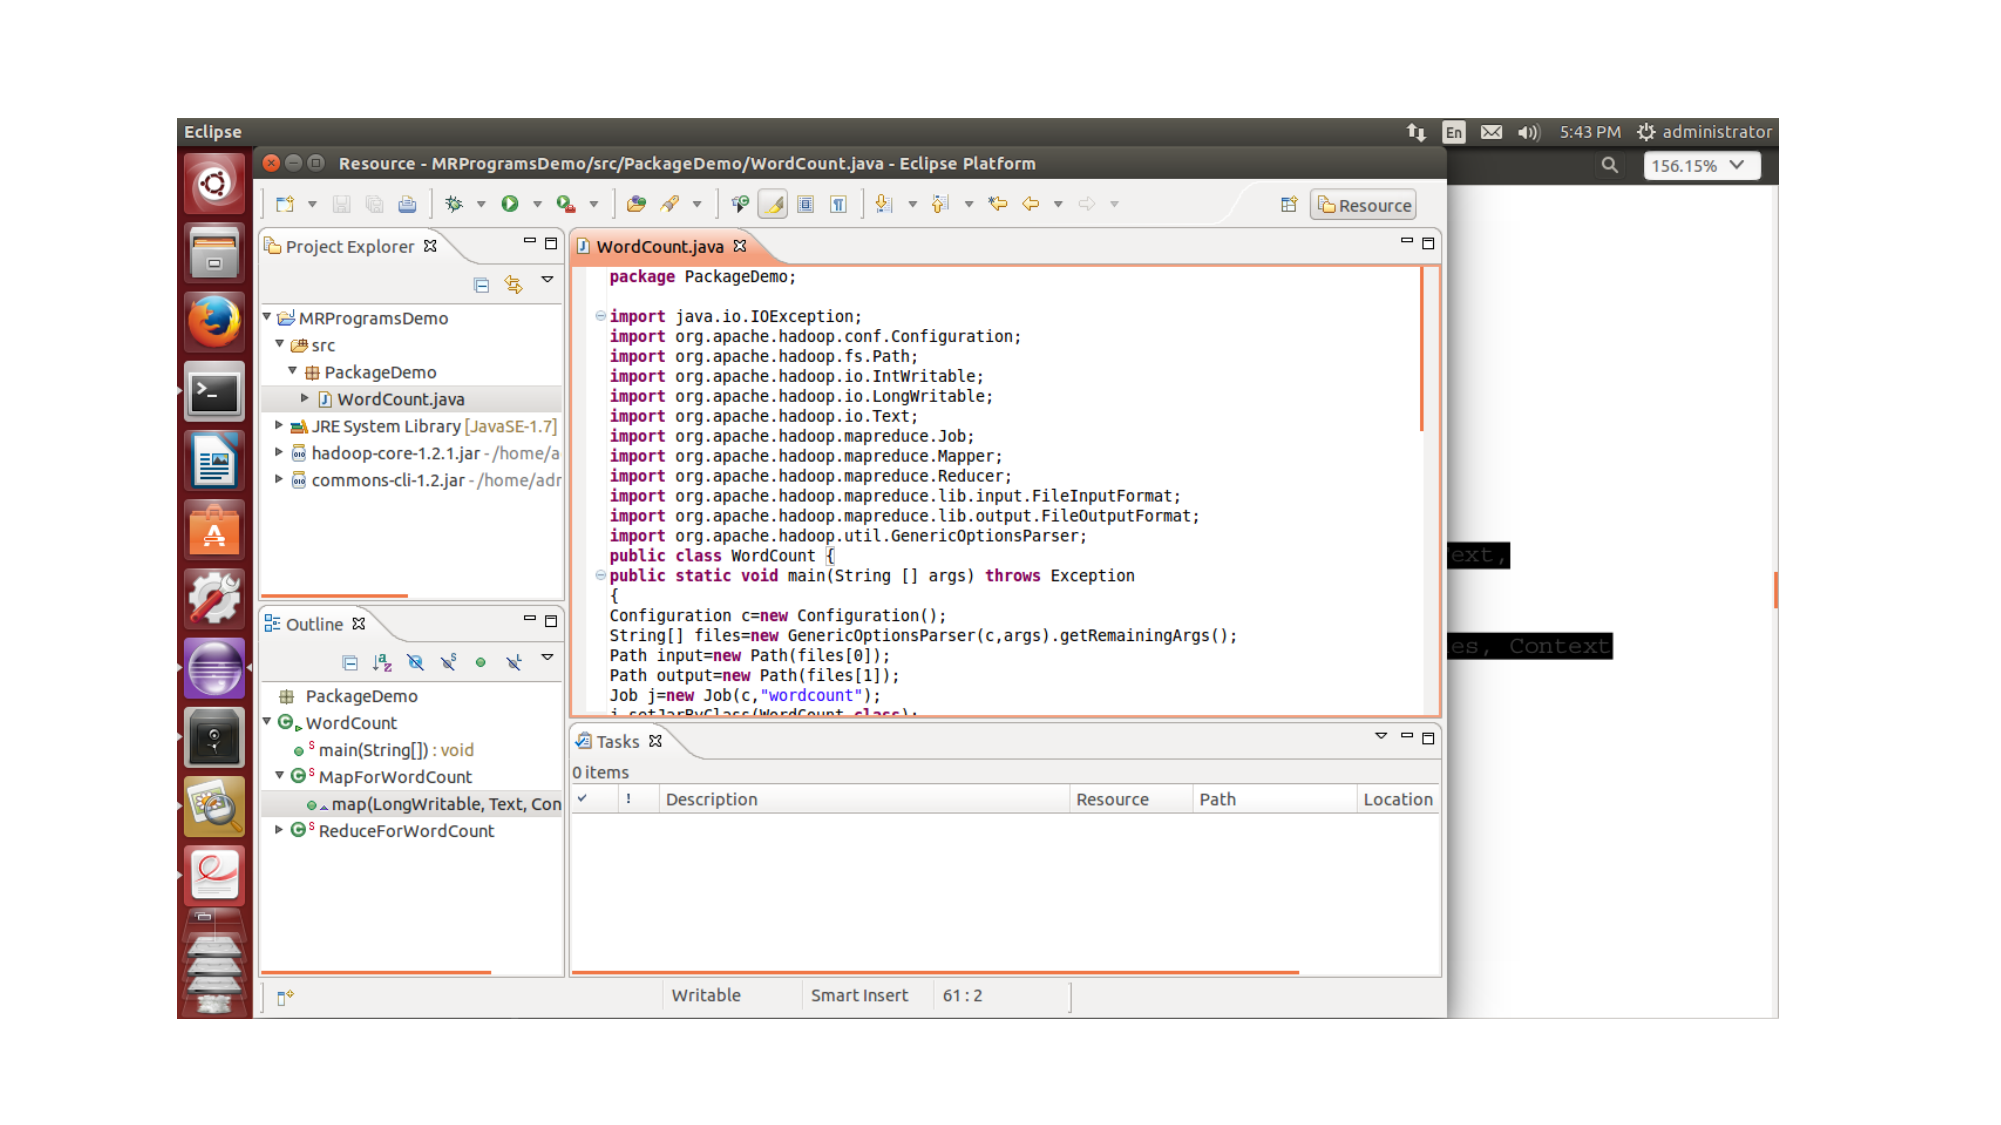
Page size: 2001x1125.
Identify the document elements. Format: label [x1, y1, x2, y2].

list [177, 118, 1779, 1019]
